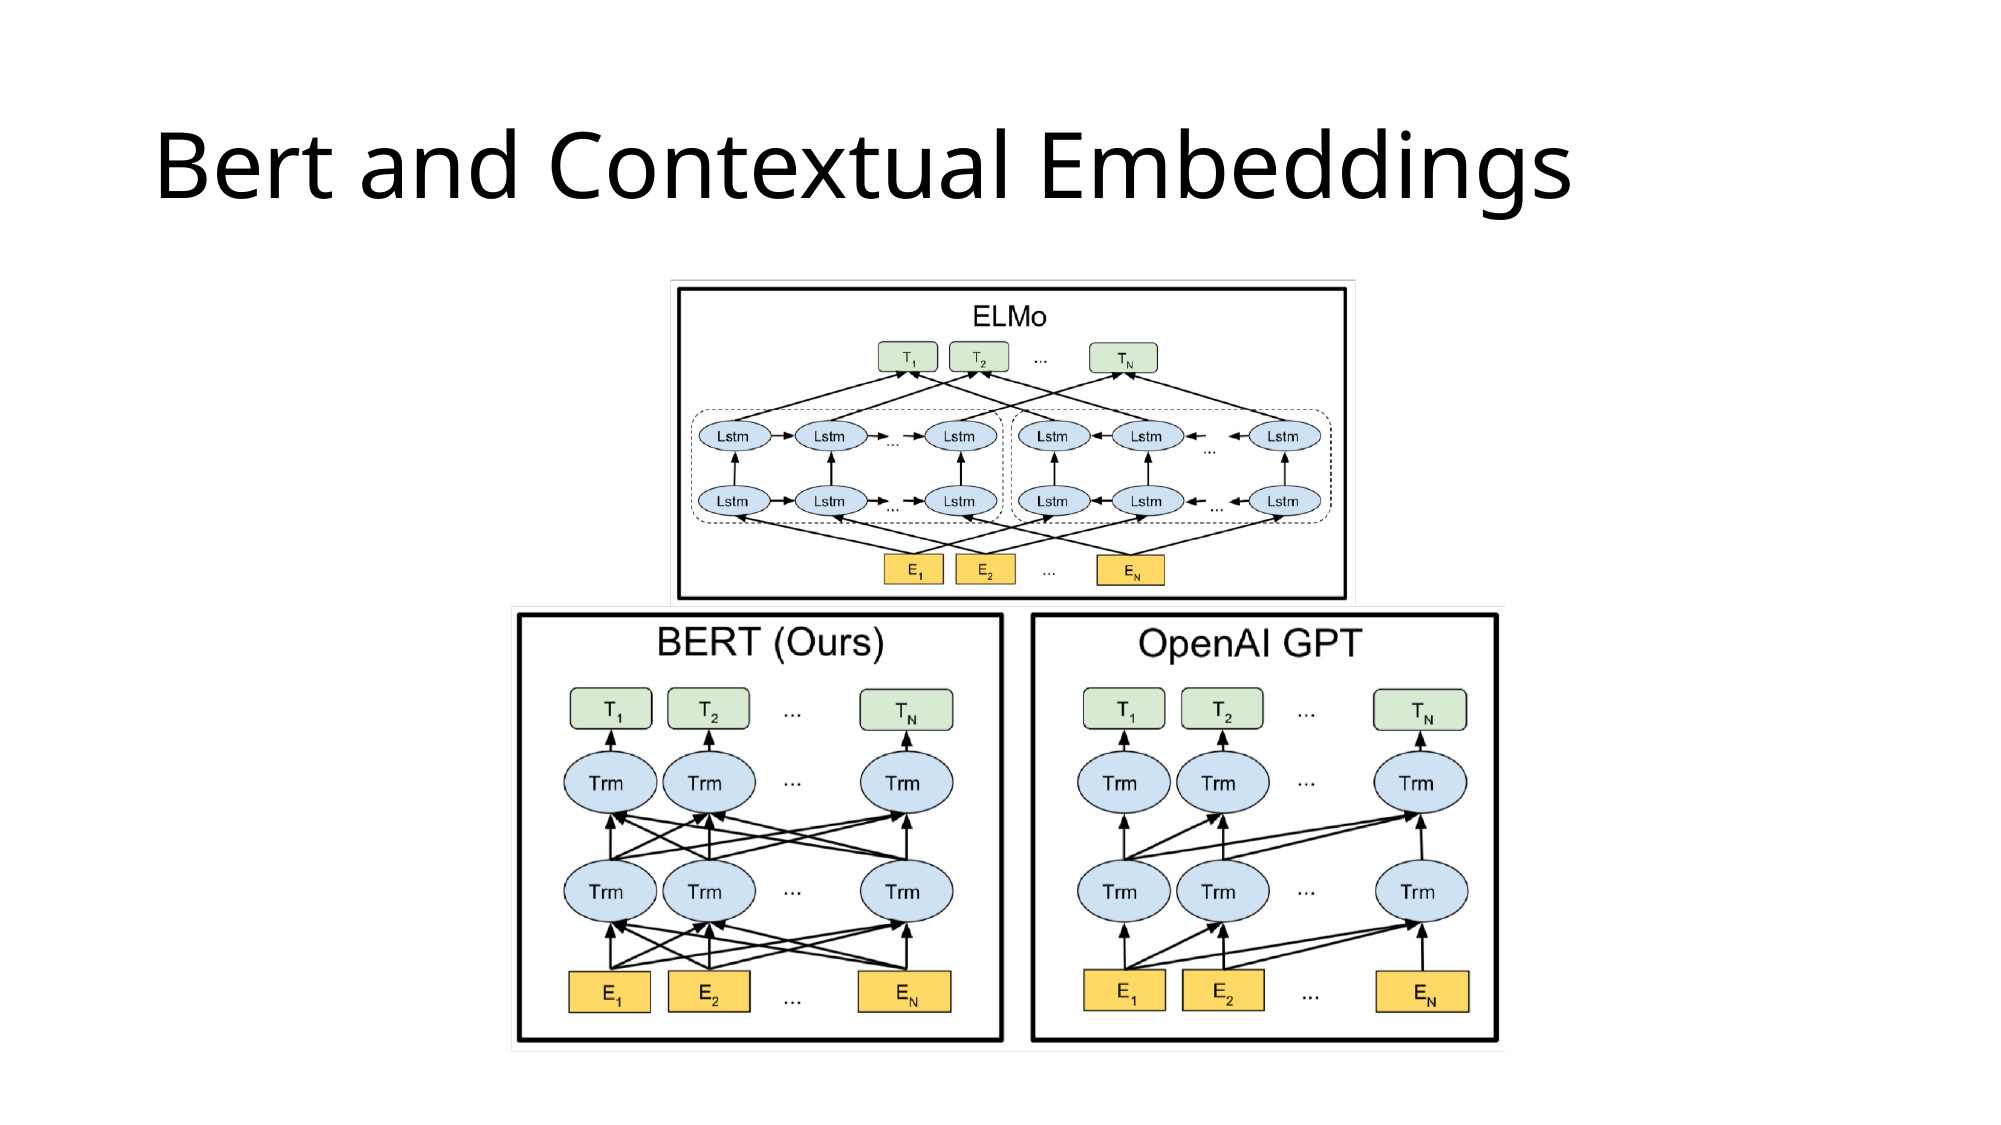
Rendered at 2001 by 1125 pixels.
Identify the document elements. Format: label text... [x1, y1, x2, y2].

title Bert and Contextual Embeddings [137, 59, 1863, 278]
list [486, 277, 1514, 1060]
